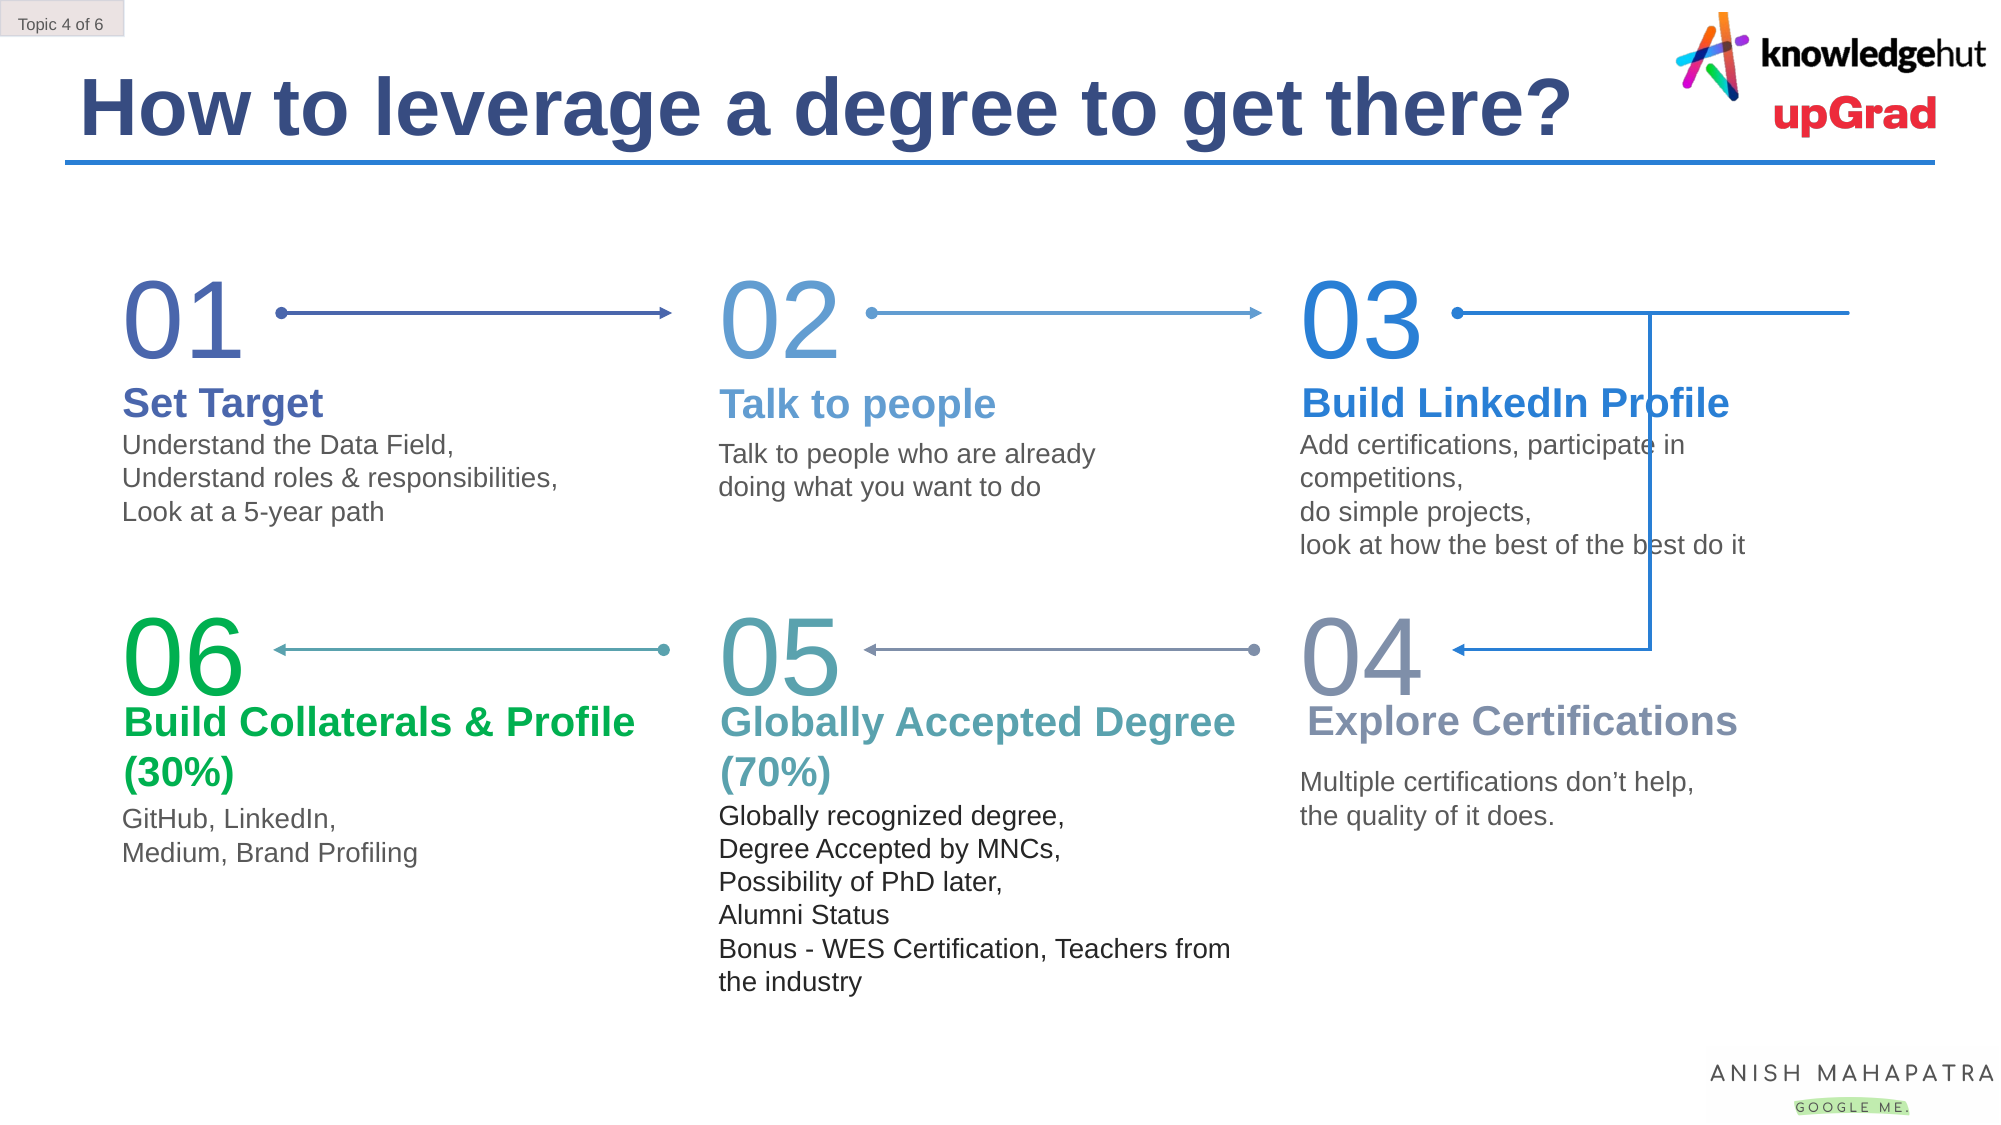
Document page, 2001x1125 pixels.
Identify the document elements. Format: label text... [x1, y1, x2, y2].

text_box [273, 584, 1263, 1000]
text_box Topic 4 of 6 [3, 0, 124, 42]
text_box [1263, 584, 1806, 832]
picture [1651, 12, 2001, 160]
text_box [121, 584, 273, 869]
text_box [1299, 247, 1849, 650]
text_box How to leverage a degree to get there? [65, 46, 1613, 159]
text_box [121, 247, 673, 528]
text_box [718, 247, 1263, 504]
